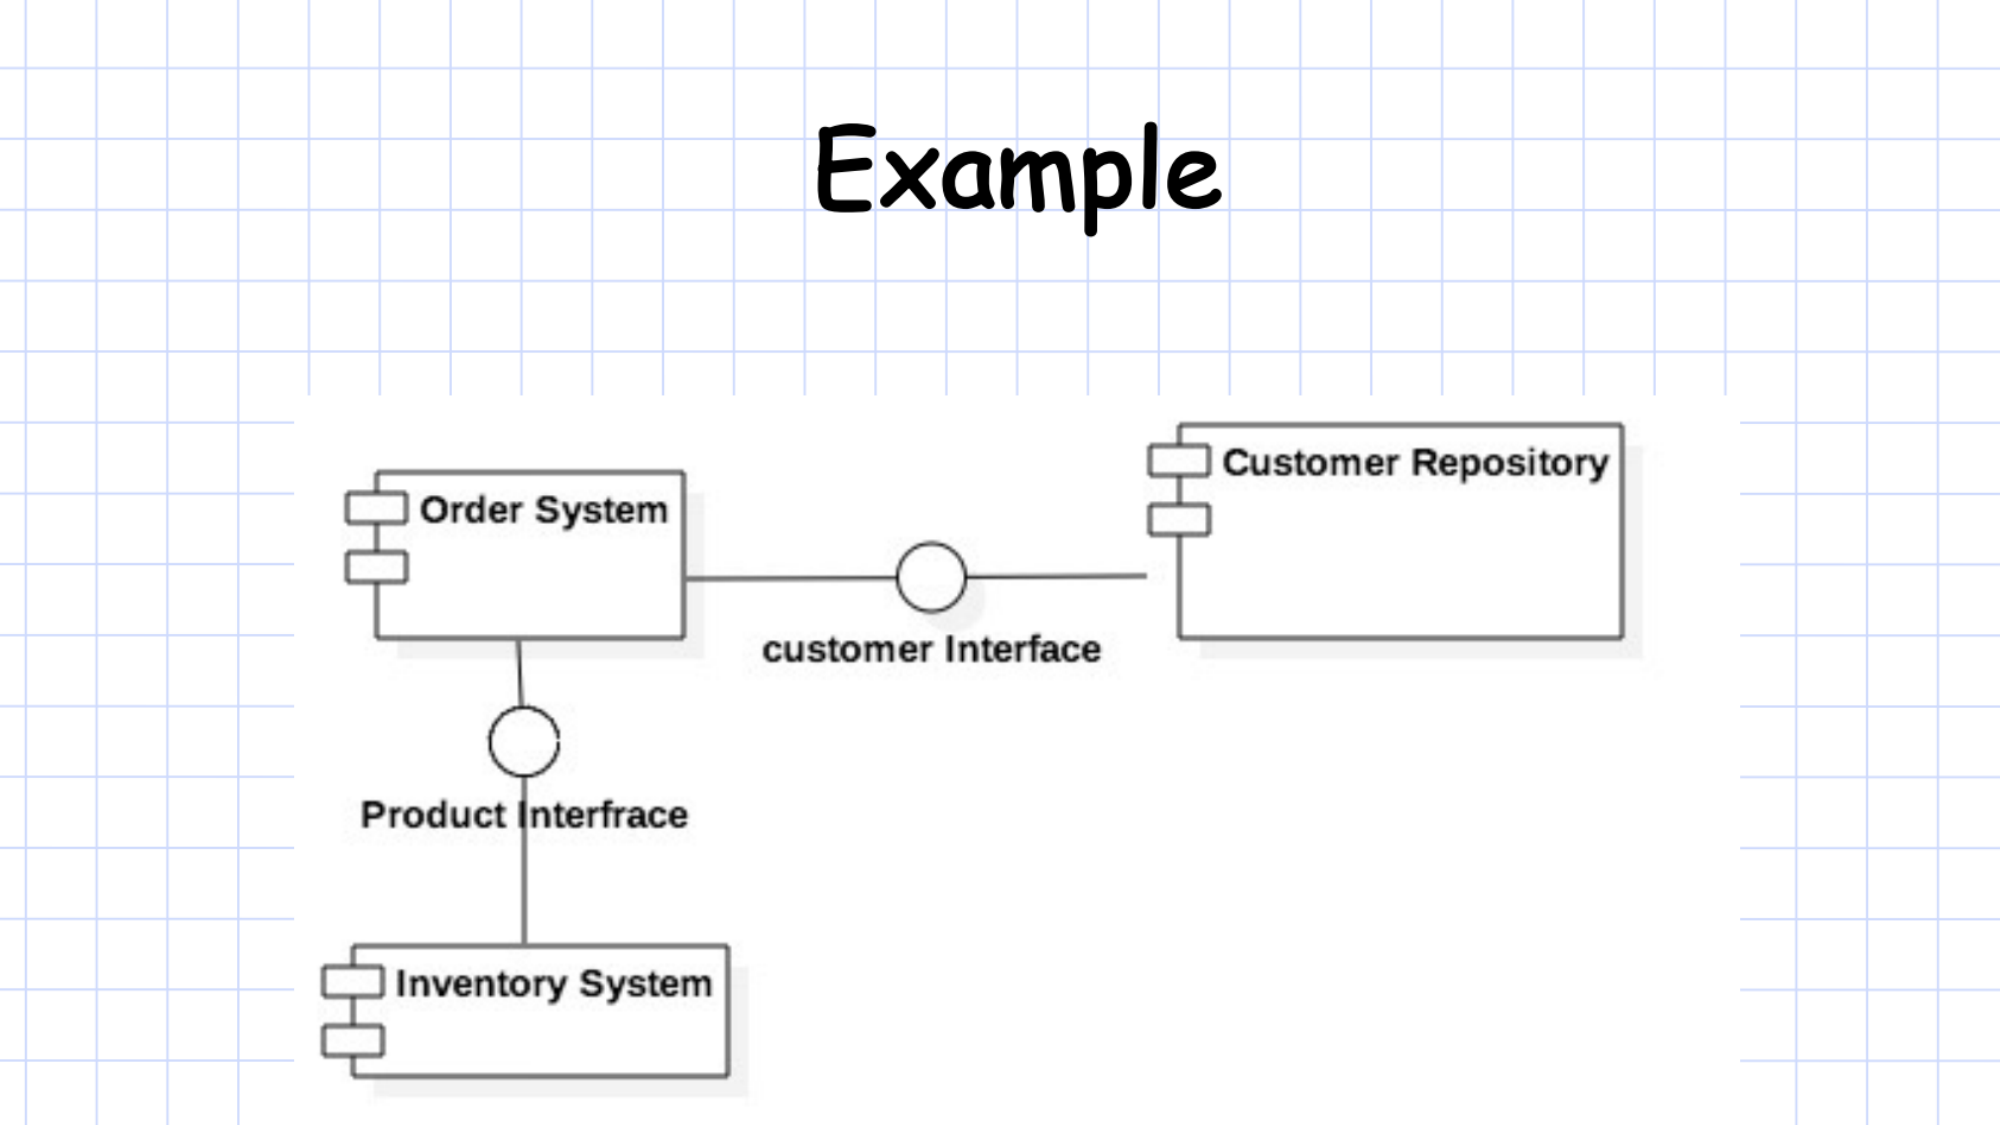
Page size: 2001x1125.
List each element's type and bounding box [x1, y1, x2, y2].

list [0, 0, 2000, 1125]
